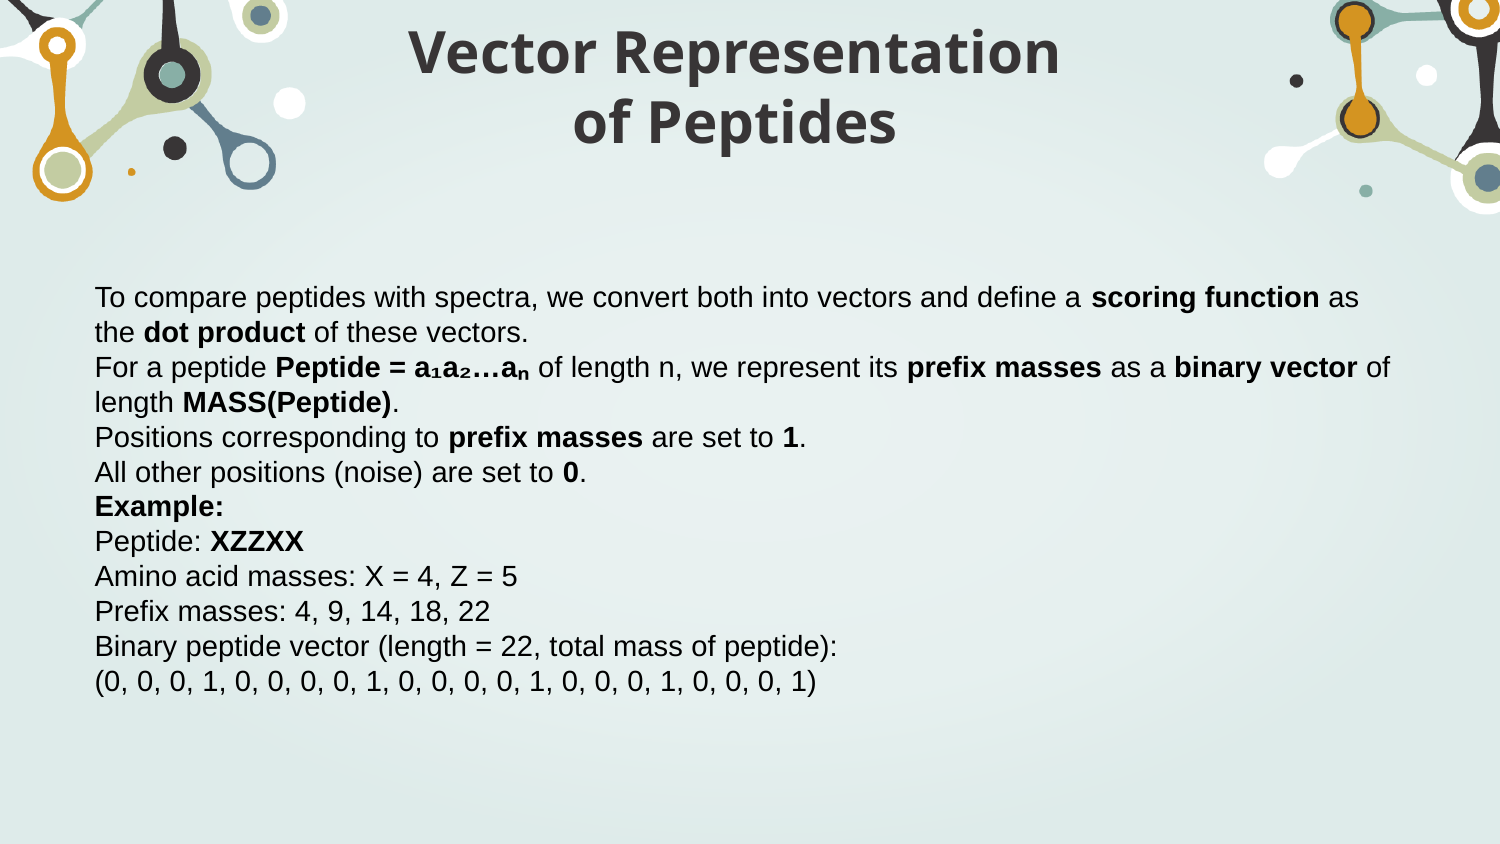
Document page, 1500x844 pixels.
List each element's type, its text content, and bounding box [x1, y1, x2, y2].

title Vector Representation of Peptides [382, 0, 1089, 104]
text_box To compare peptides with spectra, we convert both into vectors and define a scoring function as the dot product of these vectors. For a peptide Peptide = a₁a₂…aₙ of length n, we represent its prefix masses as a binary vector of length MASS(Peptide). Positions corresponding to prefix masses are set to 1. All other positions (noise) are set to 0. Example: Peptide: XZZXX Amino acid masses: X = 4, Z = 5 Prefix masses: 4, 9, 14, 18, 22 Binary peptide vector (length = 22, total mass of peptide): (0, 0, 0, 1, 0, 0, 0, 0, 1, 0, 0, 0, 0, 1, 0, 0, 0, 1, 0, 0, 0, 1) [79, 270, 1421, 775]
picture [0, 0, 1500, 844]
